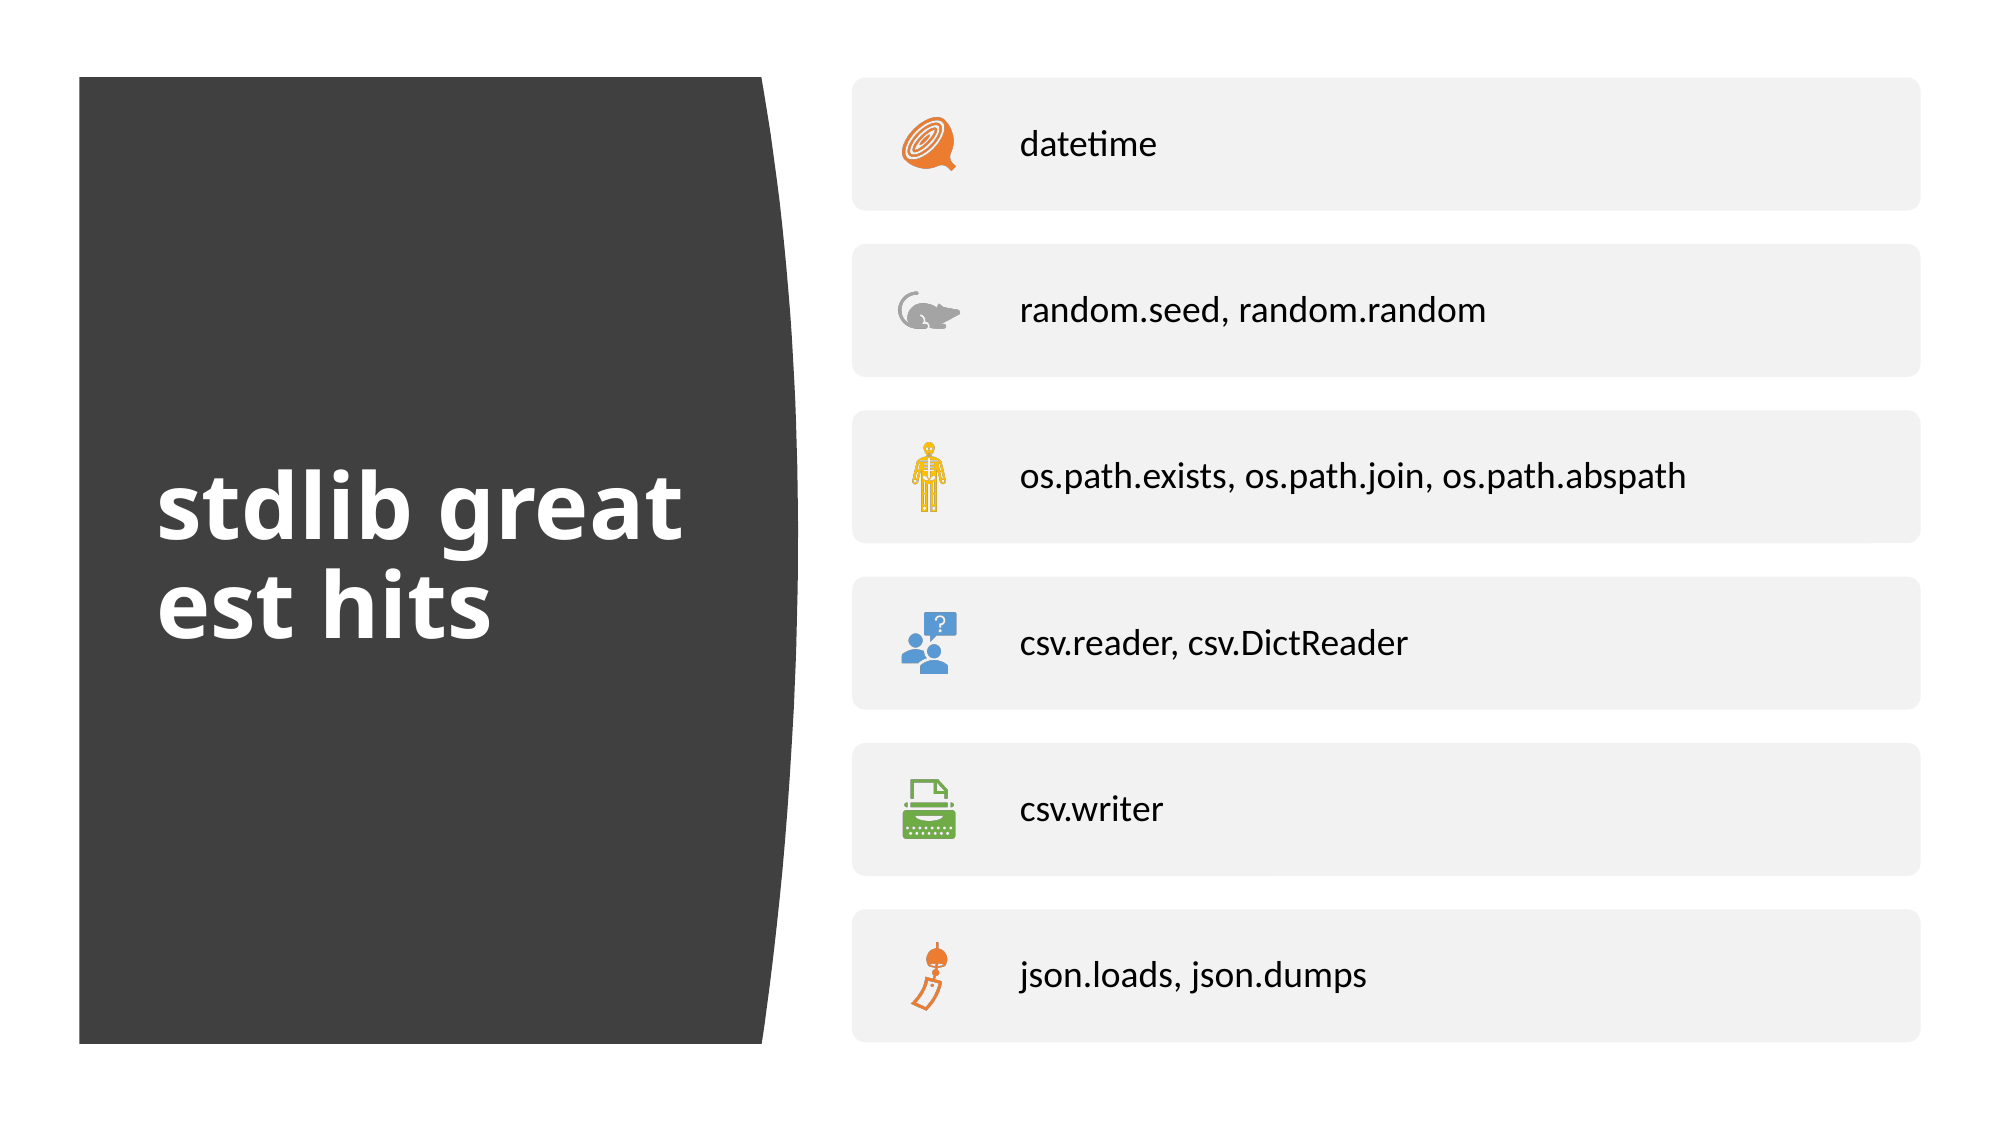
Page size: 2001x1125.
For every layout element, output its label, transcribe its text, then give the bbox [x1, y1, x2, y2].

text_box [78, 76, 800, 1045]
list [852, 77, 1921, 1043]
title stdlib greatest hits [141, 166, 702, 953]
